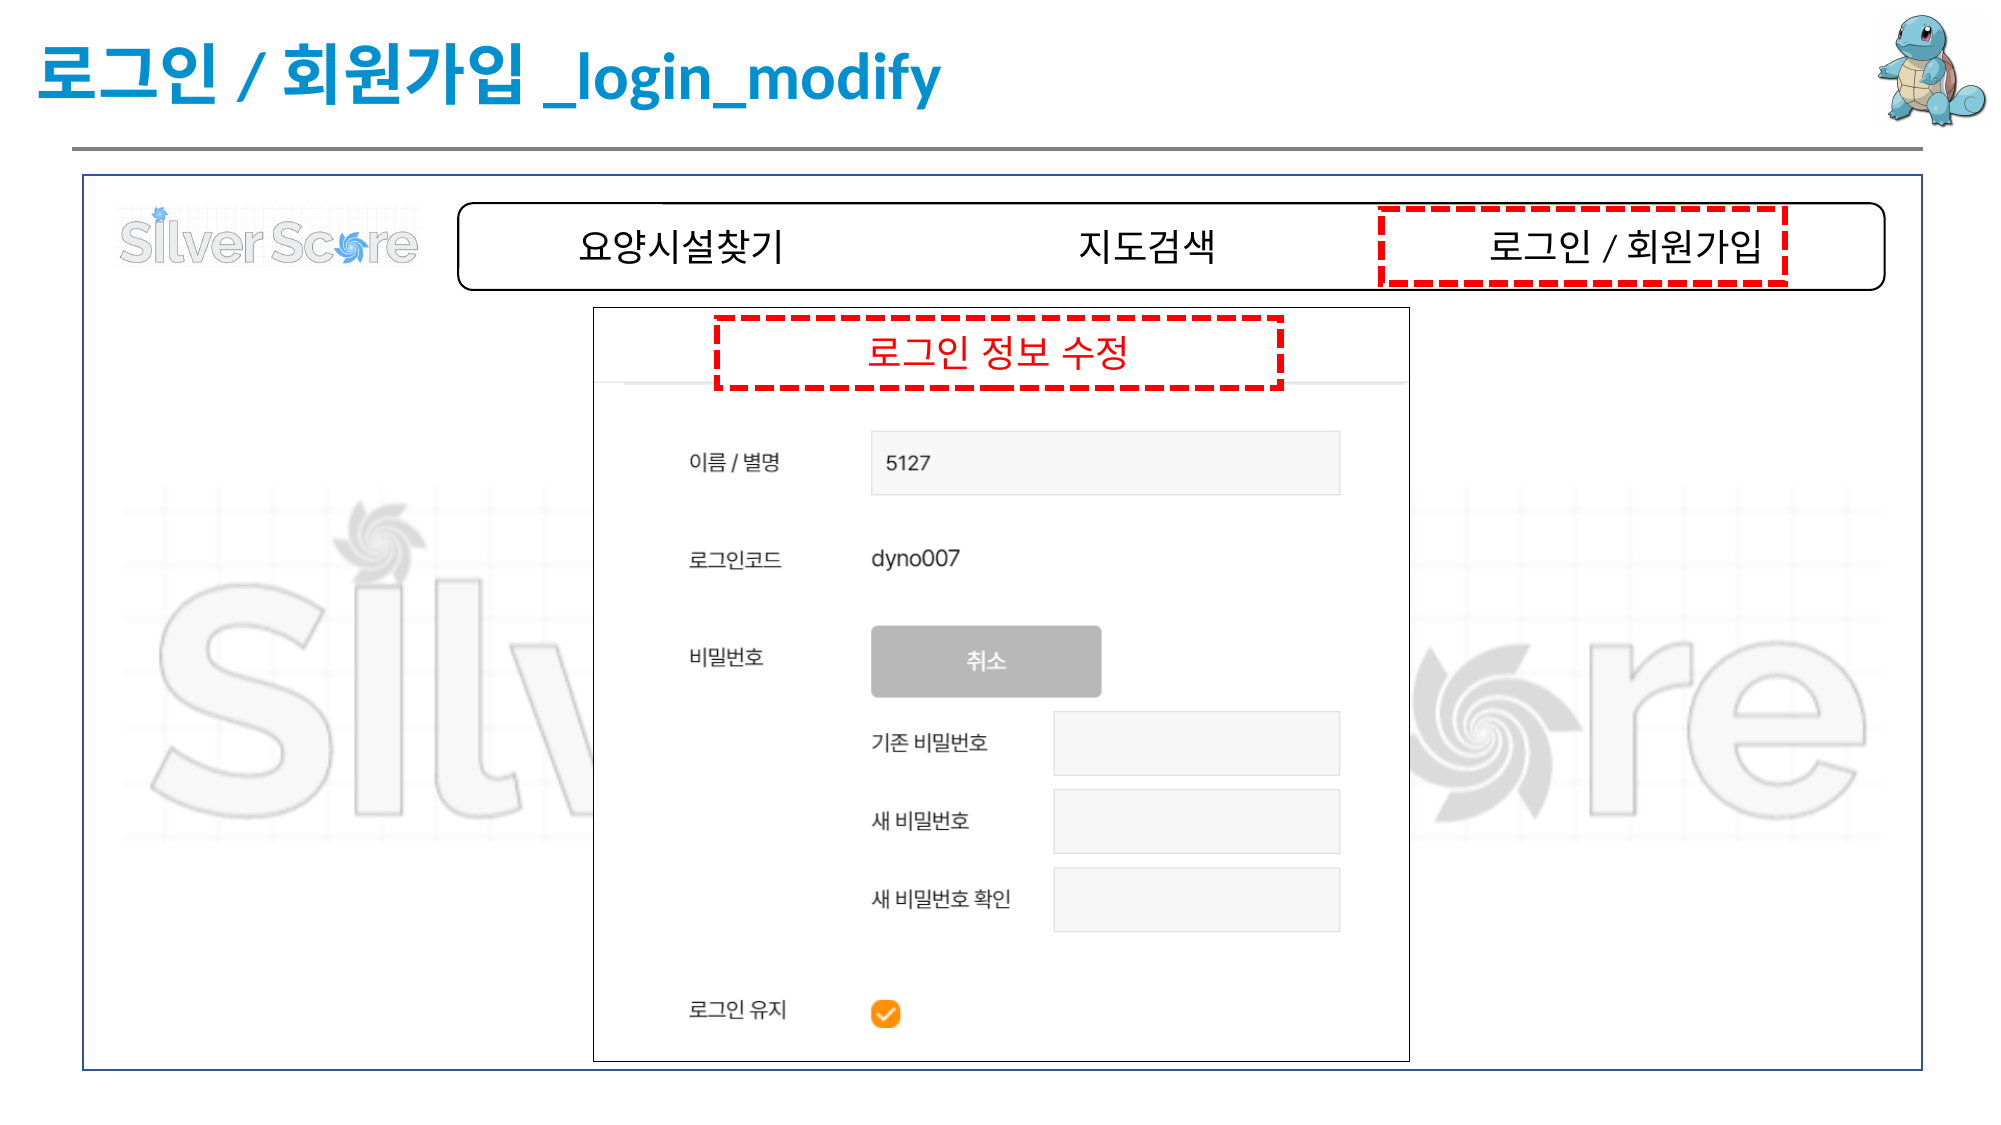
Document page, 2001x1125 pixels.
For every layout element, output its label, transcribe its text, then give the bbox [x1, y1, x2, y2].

text_box 로그인/회원가입_login_modify [21, 25, 957, 121]
picture [115, 204, 420, 267]
text_box [82, 174, 1923, 1071]
text_box 요양시설찾기 지도검색 로그인/회원가입 [457, 202, 1886, 291]
picture [123, 307, 1881, 1062]
picture [1877, 14, 1988, 129]
